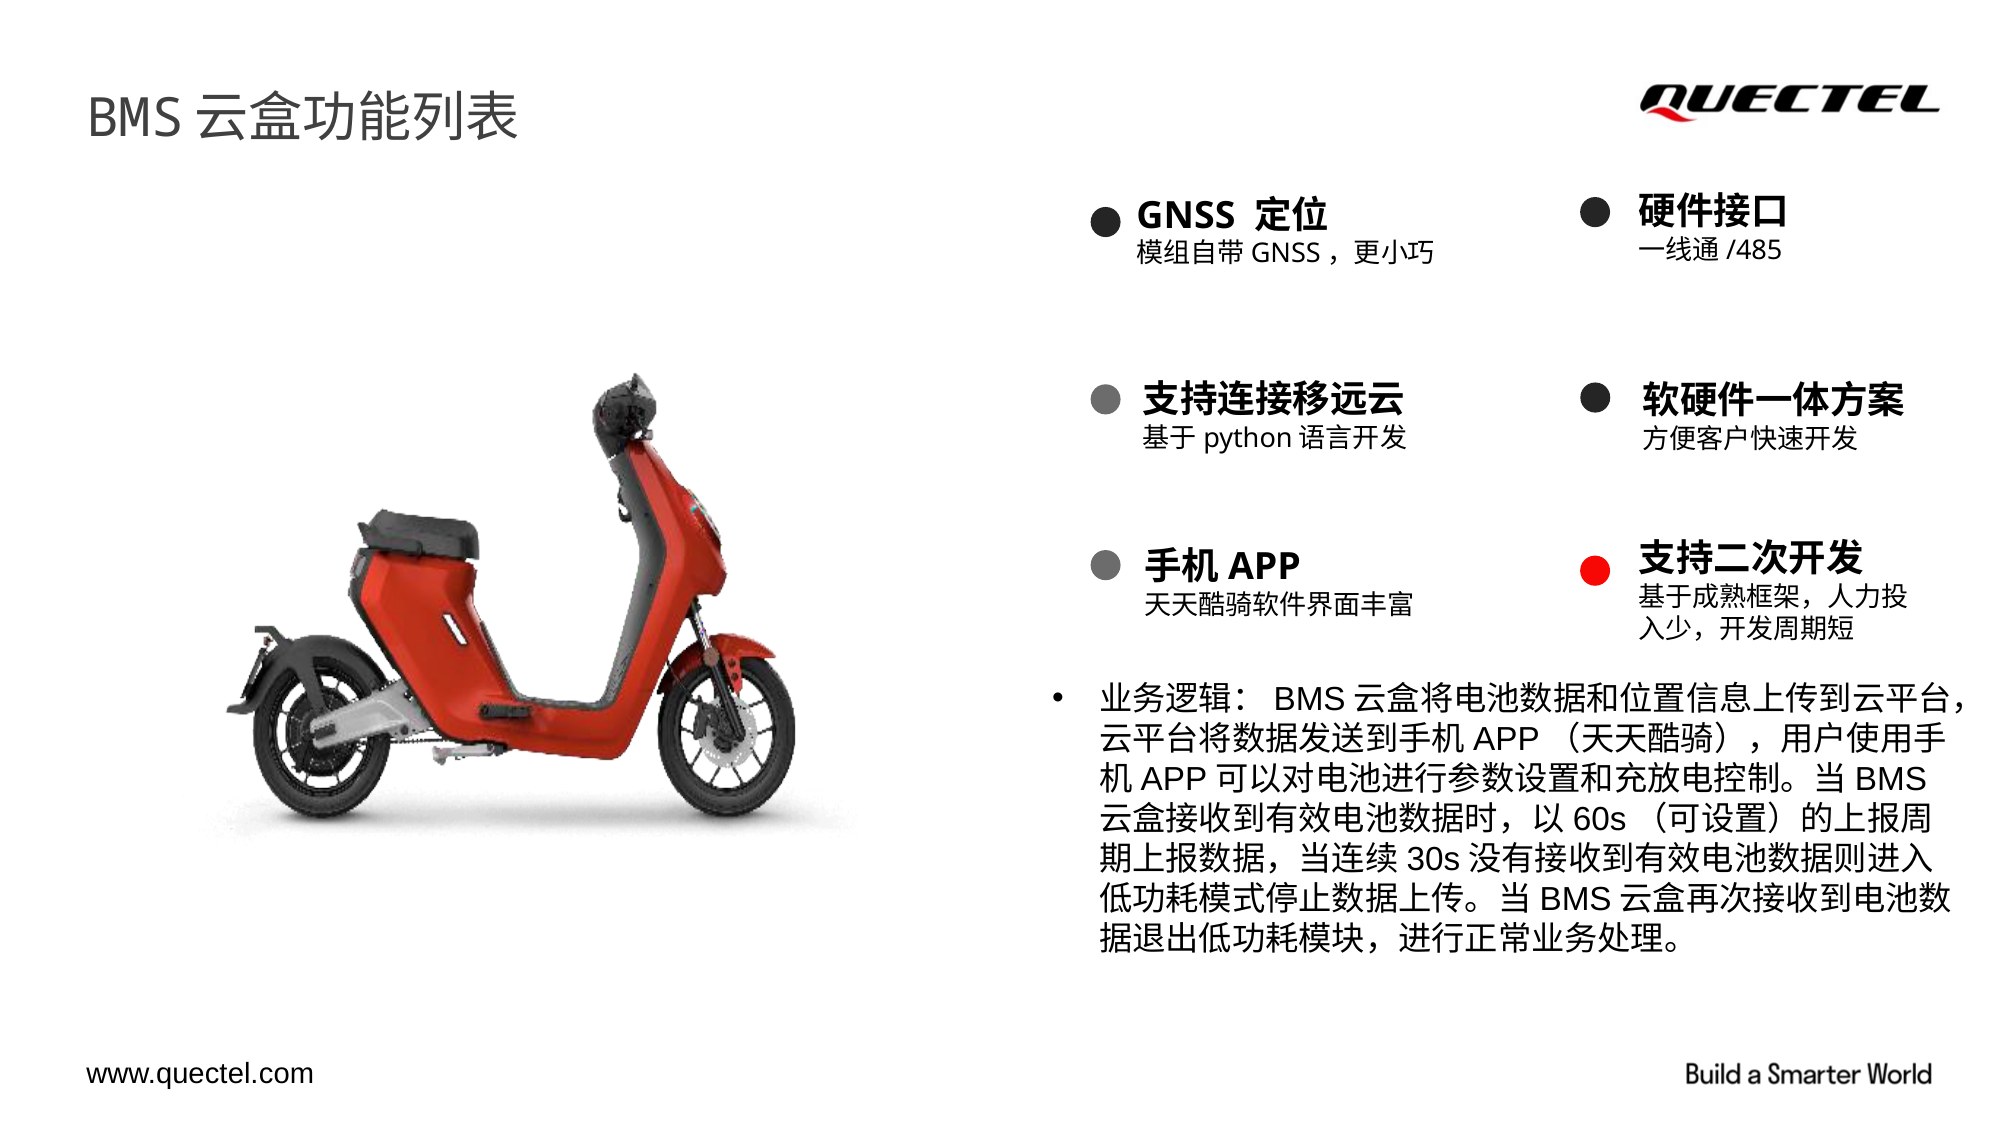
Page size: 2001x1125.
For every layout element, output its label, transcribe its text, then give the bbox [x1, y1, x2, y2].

text_box [1090, 550, 1121, 581]
text_box 软硬件一体方案 方便客户快速开发 [1628, 368, 2000, 461]
picture [1637, 1015, 1981, 1125]
title BMS云盒功能列表 [71, 82, 1887, 156]
text_box 手机APP 天天酷骑软件界面丰富 [1129, 535, 1576, 628]
text_box 硬件接口 一线通/485 [1623, 180, 2000, 273]
text_box [1580, 197, 1611, 228]
text_box [1580, 382, 1611, 413]
text_box 支持连接移远云 基于python语言开发 [1128, 367, 1575, 461]
text_box [1090, 384, 1121, 415]
picture [1595, 32, 1985, 165]
text_box 业务逻辑：BMS云盒将电池数据和位置信息上传到云平台，云平台将数据发送到手机APP（天天酷骑），用户使用手机APP可以对电池进行参数设置和充放电控制。当BMS云盒接收到有效电池数据时，以60s（可设置）的上报周期上报数据，当连续30s没有接收到有效电池数据则进入低功耗模式停止数据上传。当BMS云盒再次接收到电池数据退出低功耗模块，进行正常业务处理。 [1037, 670, 1978, 1035]
text_box GNSS 定位 模组自带GNSS，更小巧 [1121, 183, 1450, 276]
text_box [1090, 206, 1121, 238]
text_box [170, 266, 857, 948]
text_box 支持二次开发 基于成熟框架，人力投入少，开发周期短 [1623, 526, 1940, 652]
text_box [1580, 555, 1611, 586]
